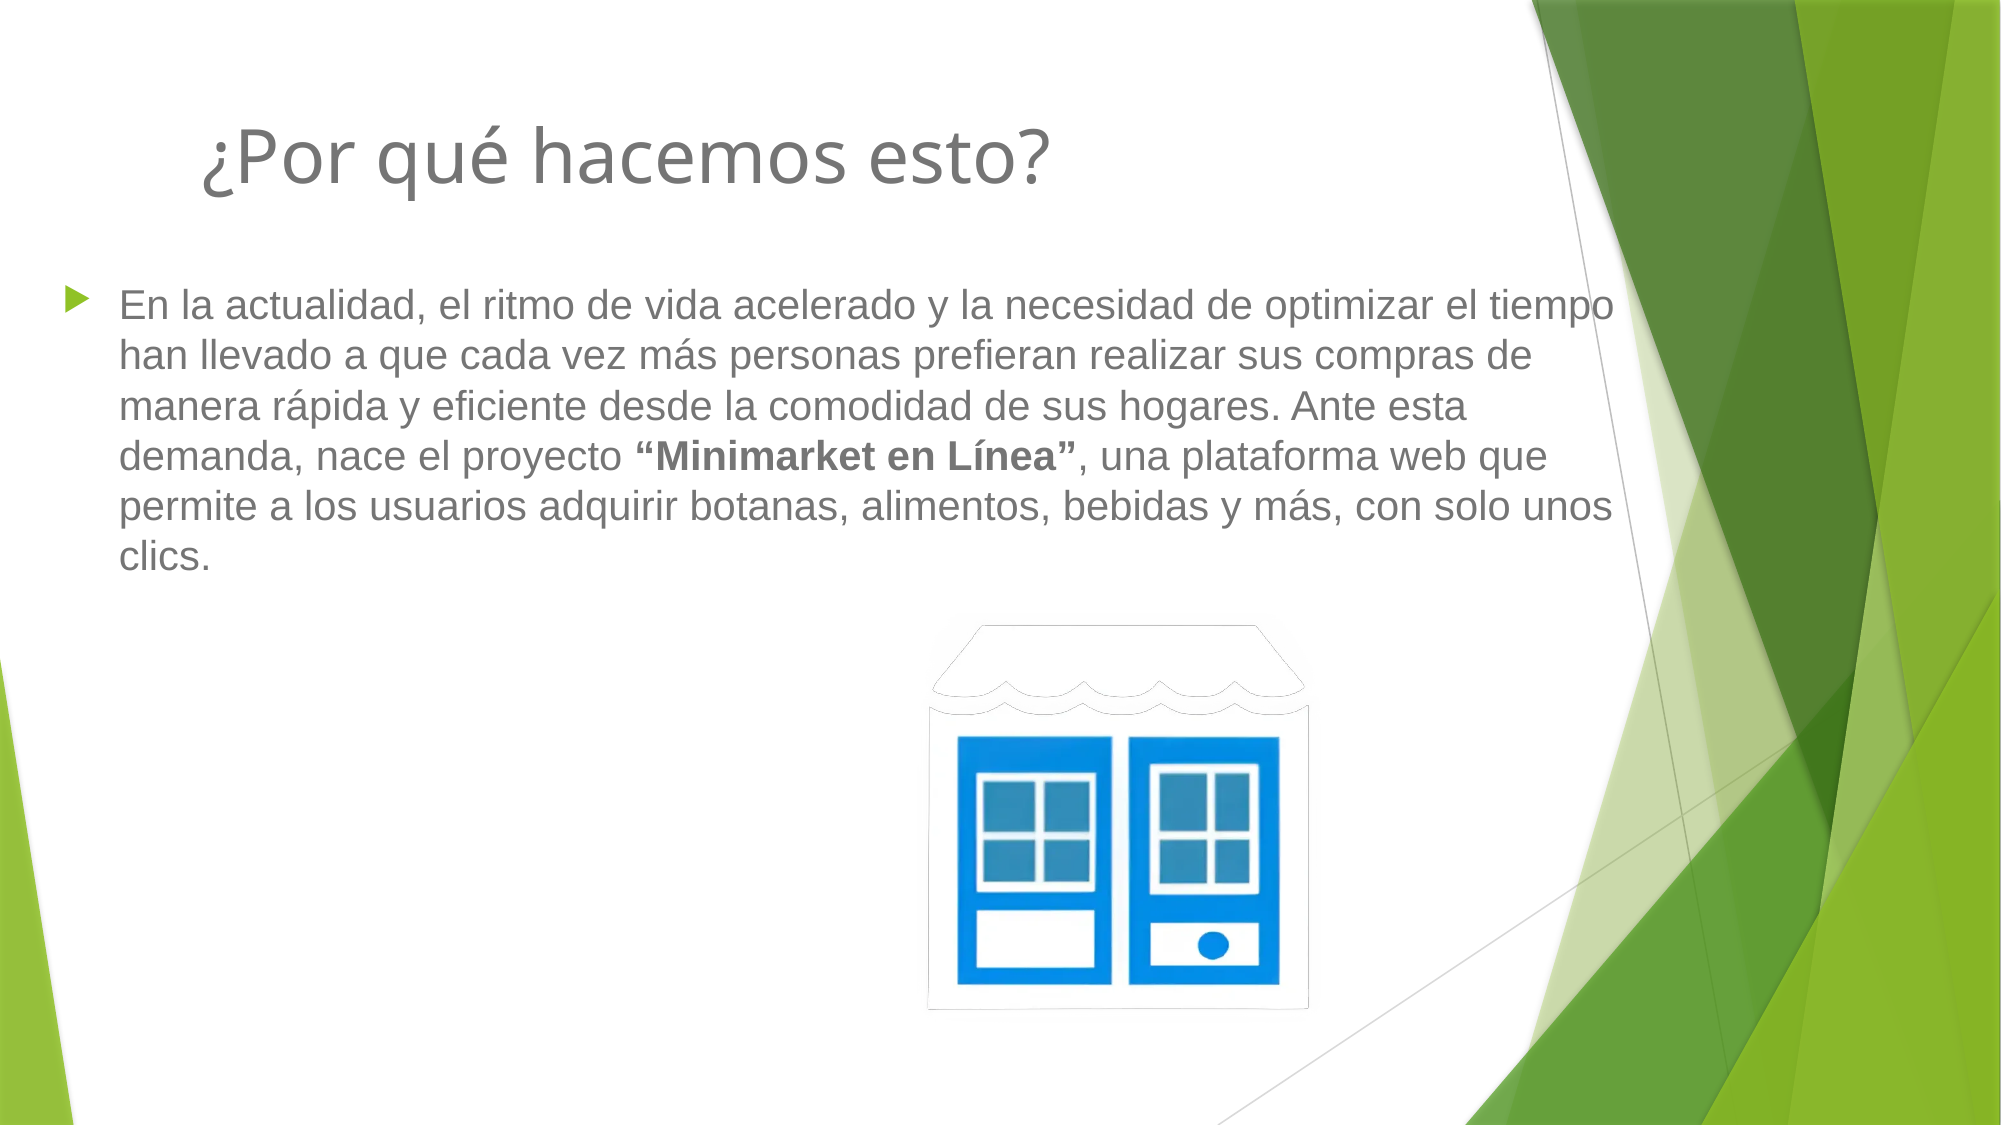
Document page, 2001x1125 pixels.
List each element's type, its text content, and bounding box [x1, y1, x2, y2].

list En la actualidad, el ritmo de vida acelerado y la necesidad de optimizar el tiempo han llevado a que cada vez más personas prefieran realizar sus compras de manera rápida y eficiente desde la comodidad de sus hogares. Ante esta demanda, nace el proyecto “Minimarket en Línea”, una plataforma web que permite a los usuarios adquirir botanas, alimentos, bebidas y más, con solo unos clics. [47, 270, 1673, 639]
picture [916, 613, 1322, 1024]
title ¿Por qué hacemos esto? [187, 101, 1813, 268]
